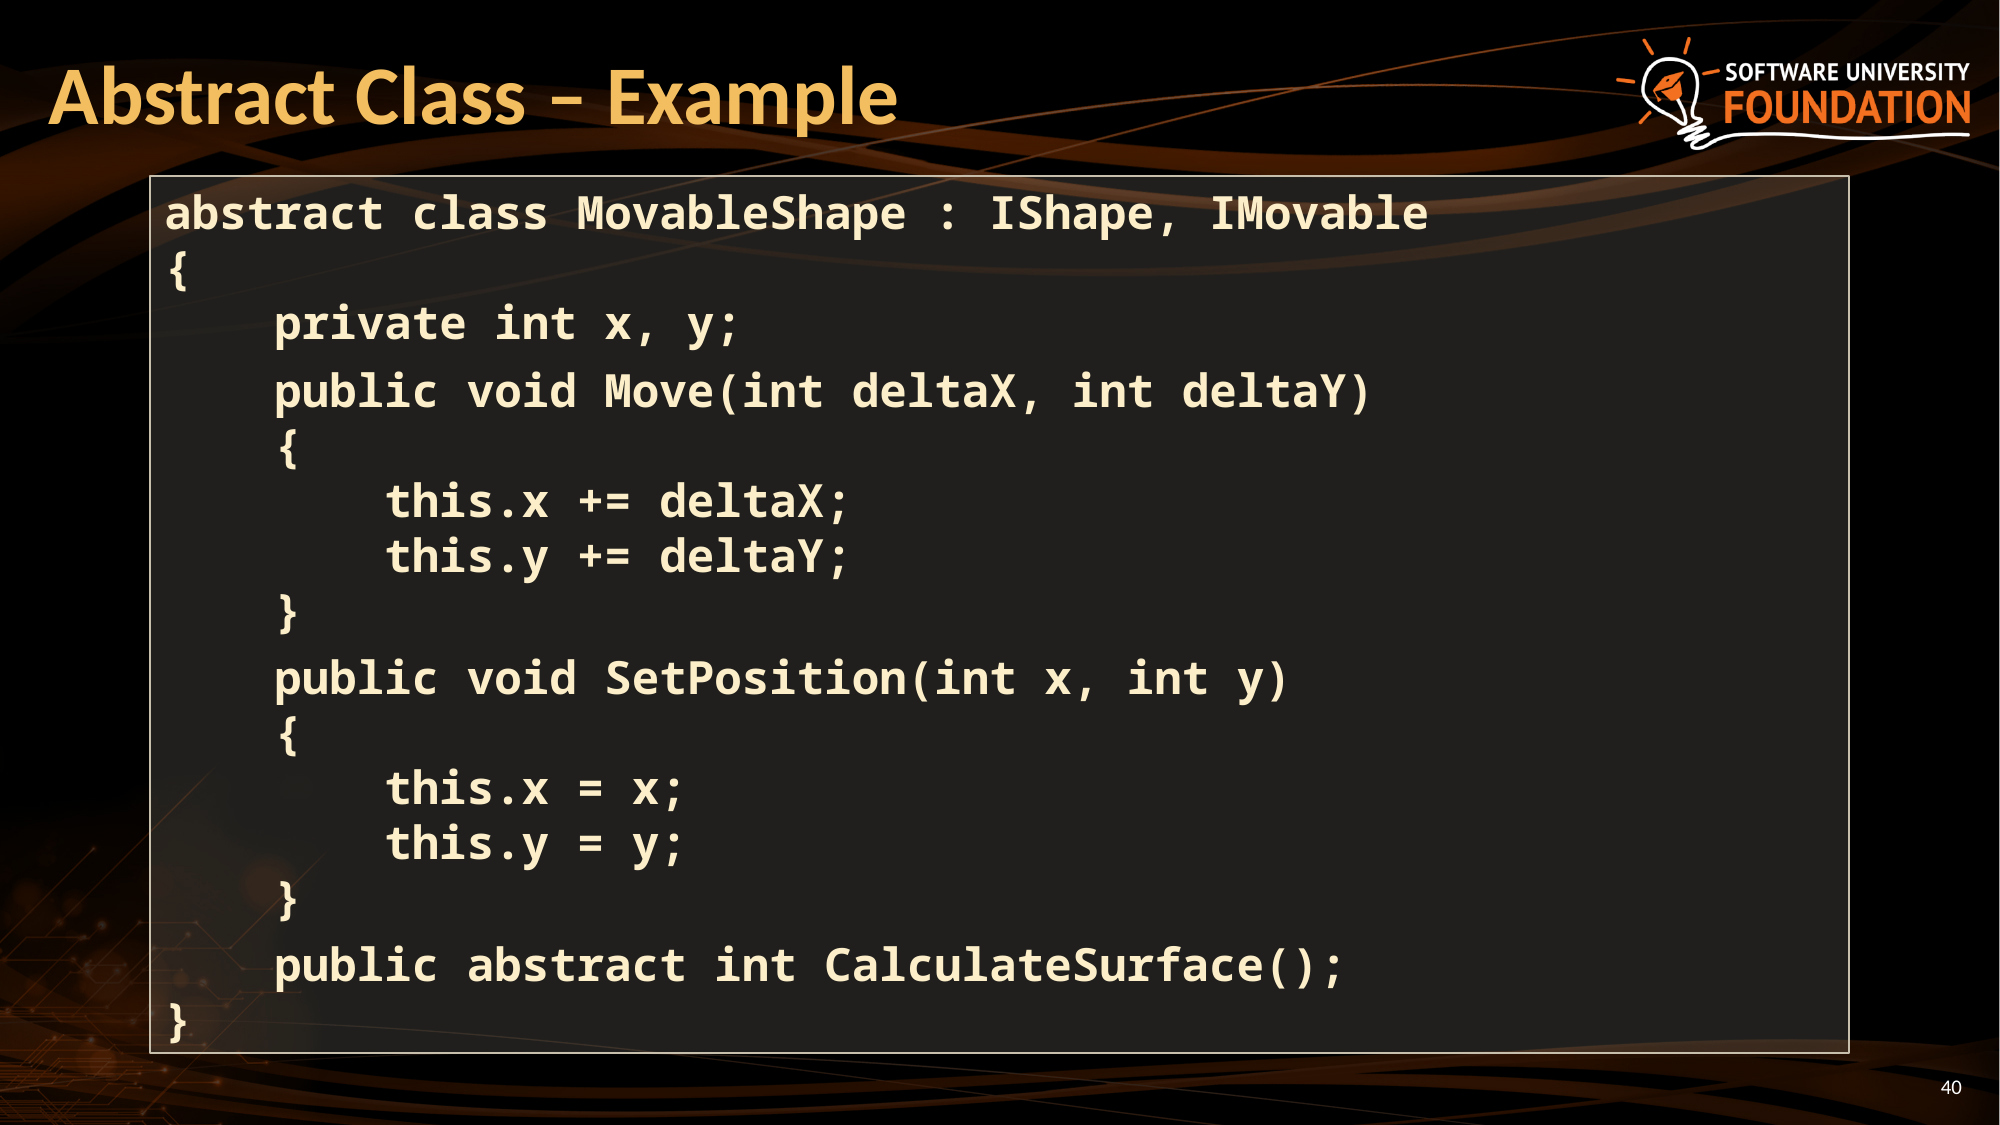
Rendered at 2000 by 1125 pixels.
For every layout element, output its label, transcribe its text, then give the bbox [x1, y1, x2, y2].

slide_number 40 [1897, 1070, 1968, 1103]
picture [0, 0, 2000, 1125]
text_box abstract class MovableShape : IShape, IMovable { private int x, y; public void Move(int deltaX, int deltaY) { this.x += deltaX; this.y += deltaY; } public void SetPosition(int x, int y) { this.x = x; this.y = y; } public abstract int CalculateSurface(); } [149, 176, 1850, 1054]
title Abstract Class – Example [30, 6, 1602, 189]
